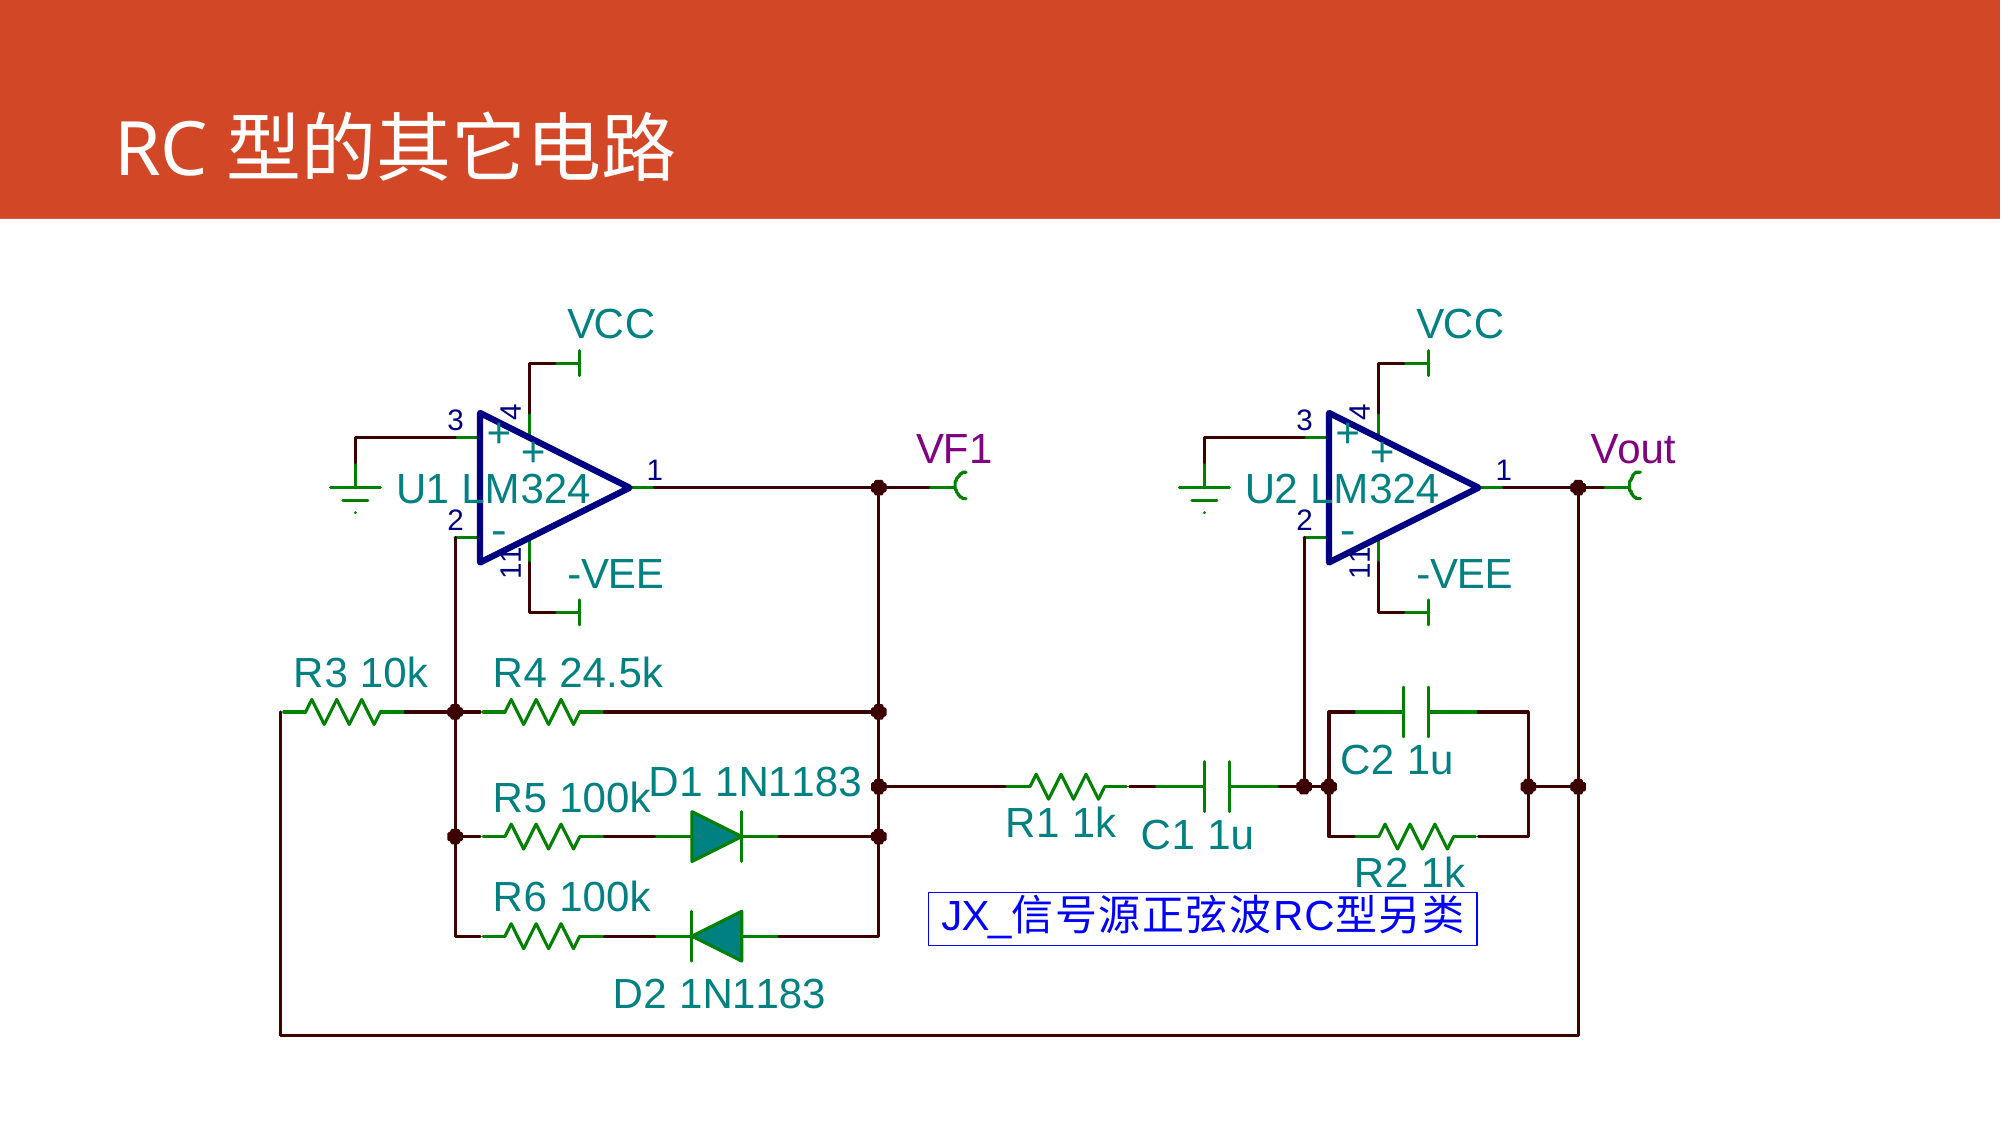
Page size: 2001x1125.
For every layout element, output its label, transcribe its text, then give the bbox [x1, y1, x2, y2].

title RC型的其它电路 [99, 0, 1863, 199]
picture [215, 238, 1741, 1099]
